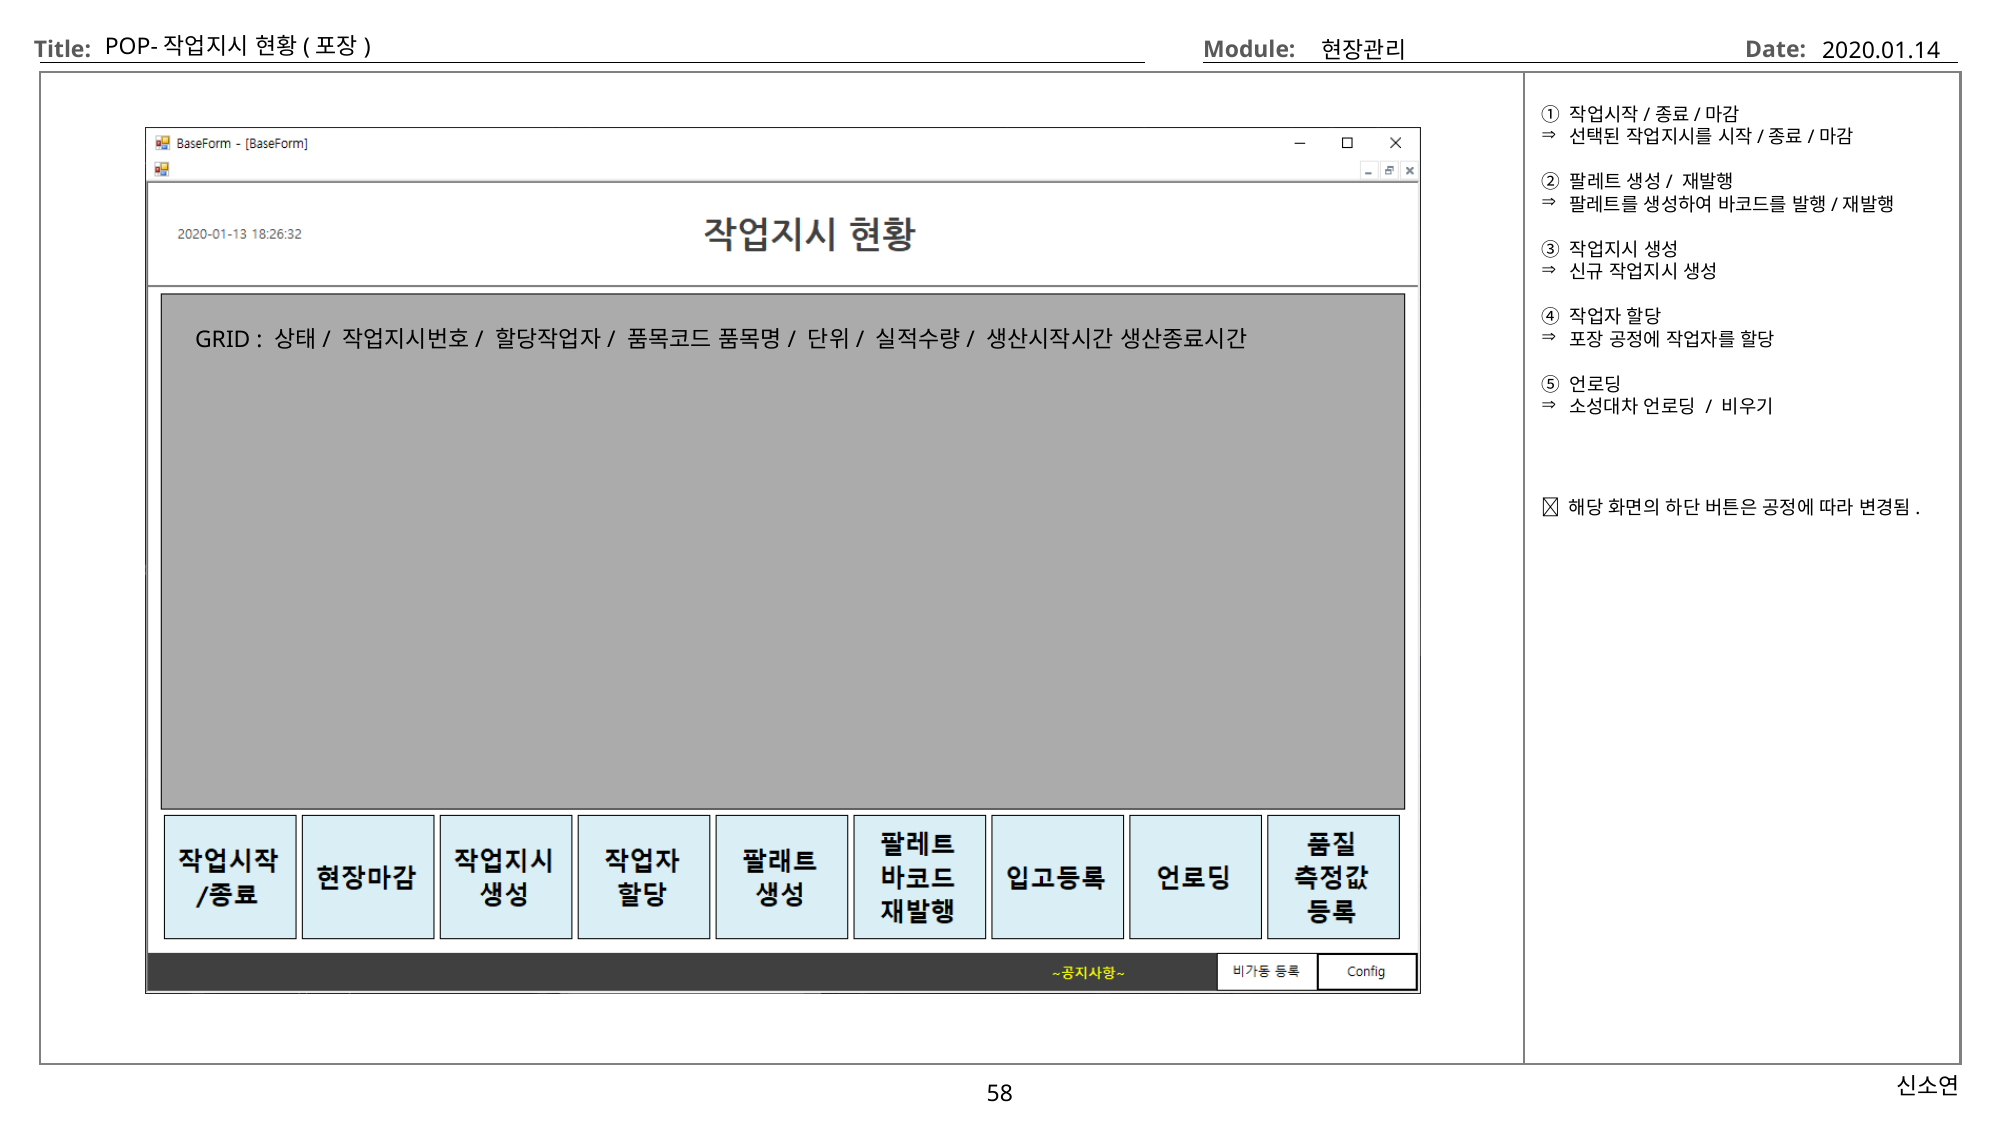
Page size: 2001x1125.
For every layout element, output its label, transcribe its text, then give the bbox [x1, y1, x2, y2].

text_box ① 작업시작/종료/마감 선택된 작업지시를 시작/종료/마감 ② 팔레트 생성/ 재발행 팔레트를 생성하여 바코드를 발행/재발행 ③ 작업지시 생성 신규 작업지시 생성 ④ 작업자 할당 포장 공정에 작업자를 할당 ⑤ 언로딩 소성대차 언로딩 / 비우기  해당 화면의 하단 버튼은 공정에 따라 변경됨. [1526, 72, 1960, 560]
list 2020.01.14 [1822, 31, 1990, 67]
list 신소연 [1526, 1067, 1960, 1103]
title POP-작업지시 현황(포장) [104, 29, 1123, 66]
picture [145, 127, 1421, 994]
list 현장관리 [1321, 31, 1651, 67]
